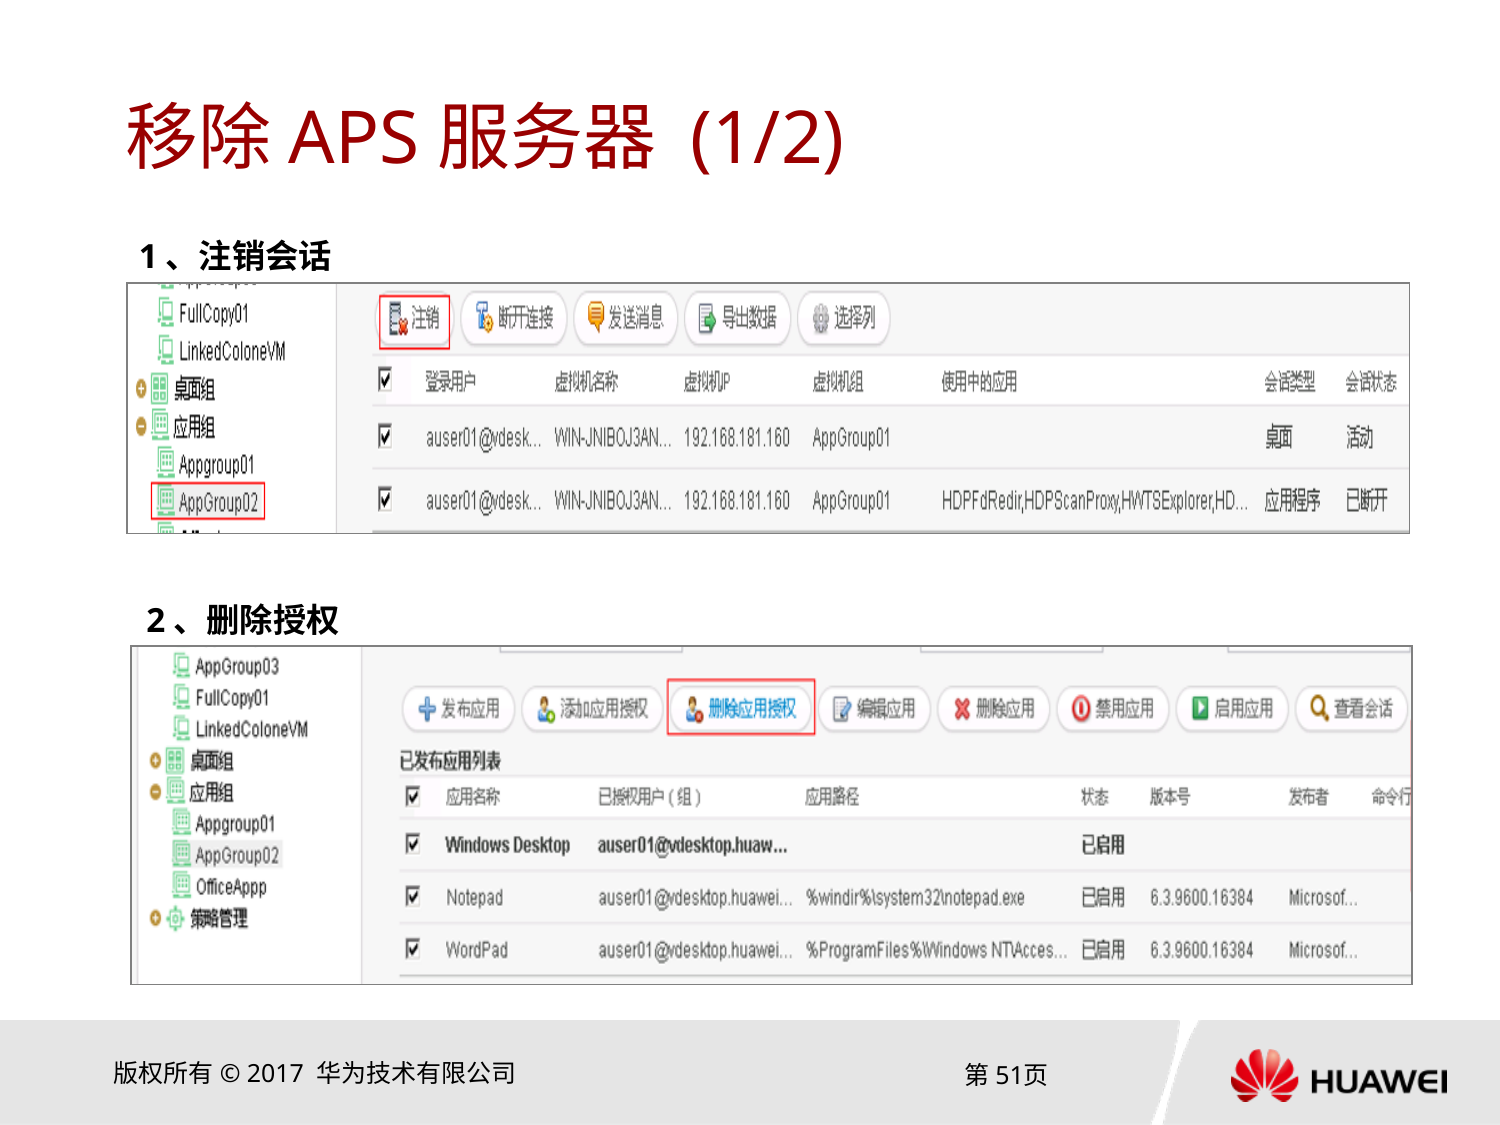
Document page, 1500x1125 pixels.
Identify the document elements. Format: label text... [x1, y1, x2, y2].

title 移除APS服务器 (1/2) [111, 63, 1412, 207]
picture [127, 283, 1410, 534]
picture [0, 1020, 1500, 1125]
text_box 2、删除授权 [131, 591, 392, 646]
picture [131, 646, 1412, 984]
text_box 1、注销会话 [123, 228, 384, 283]
